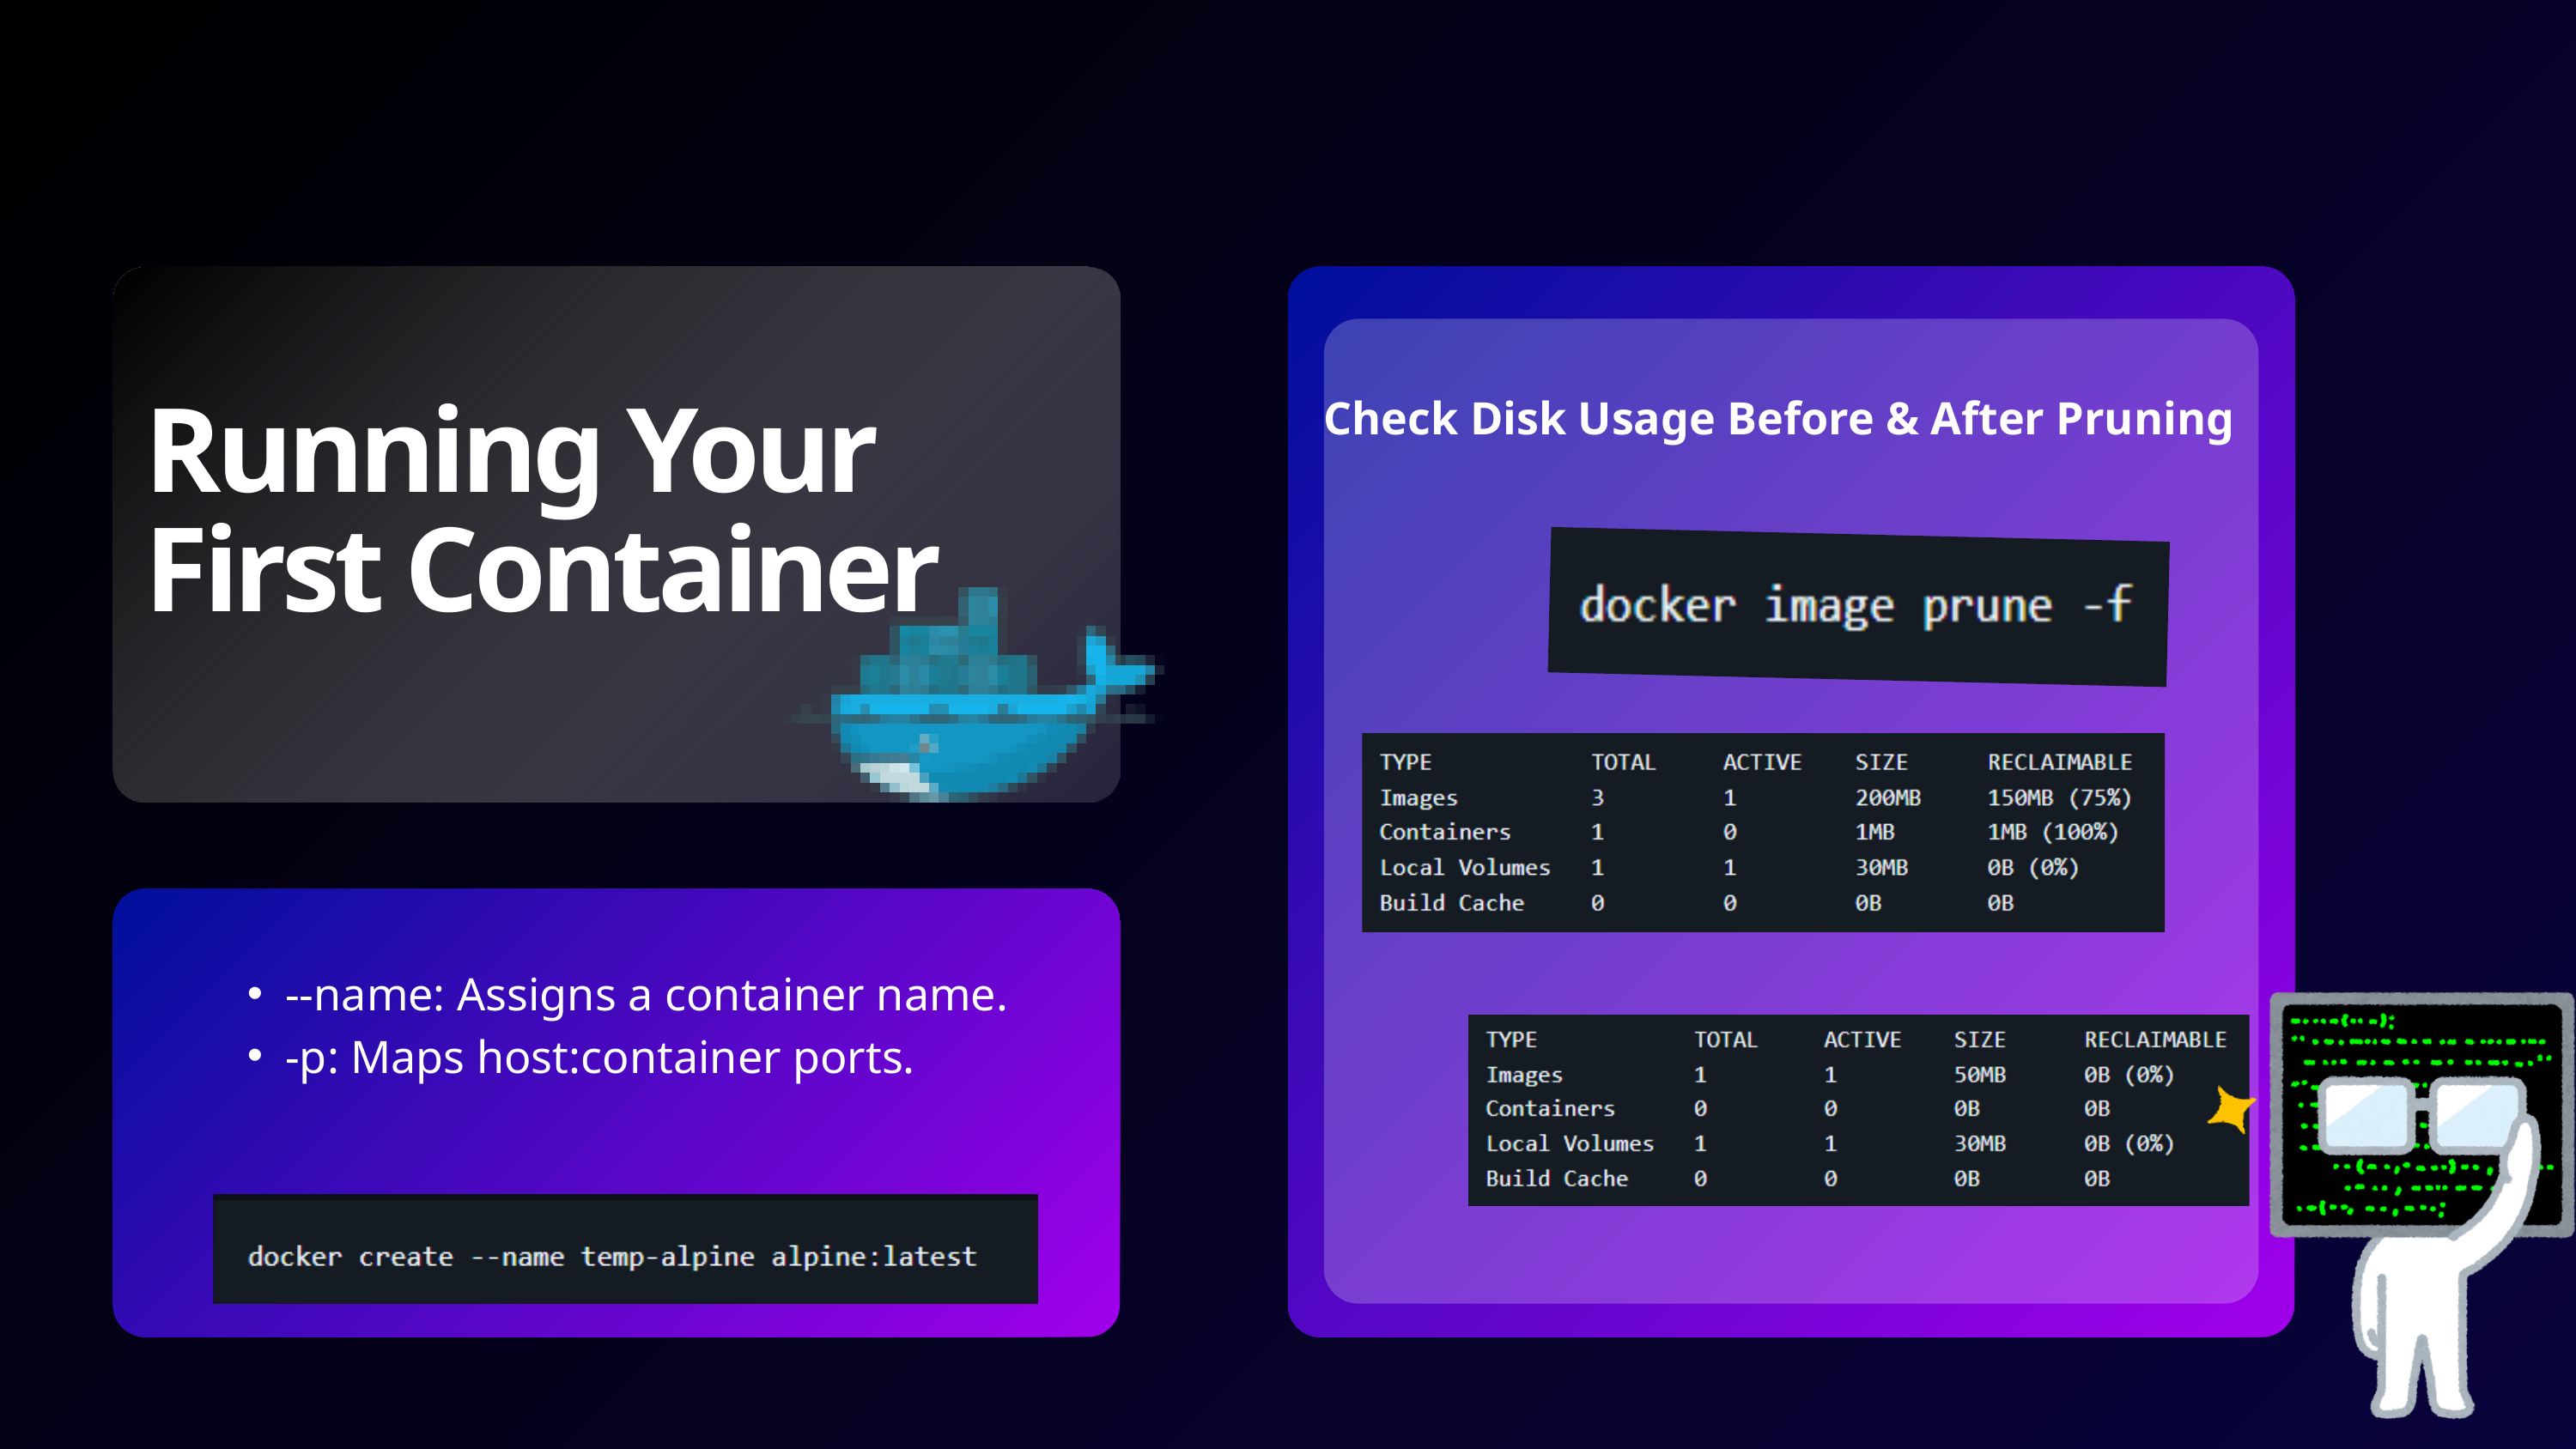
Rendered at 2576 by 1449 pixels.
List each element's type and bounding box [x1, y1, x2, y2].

text_box [112, 888, 1121, 1337]
text_box [112, 266, 1121, 803]
text_box [1323, 318, 2259, 1304]
text_box [2206, 991, 2576, 1420]
text_box [1287, 266, 2295, 1337]
text_box [1125, 587, 1165, 803]
